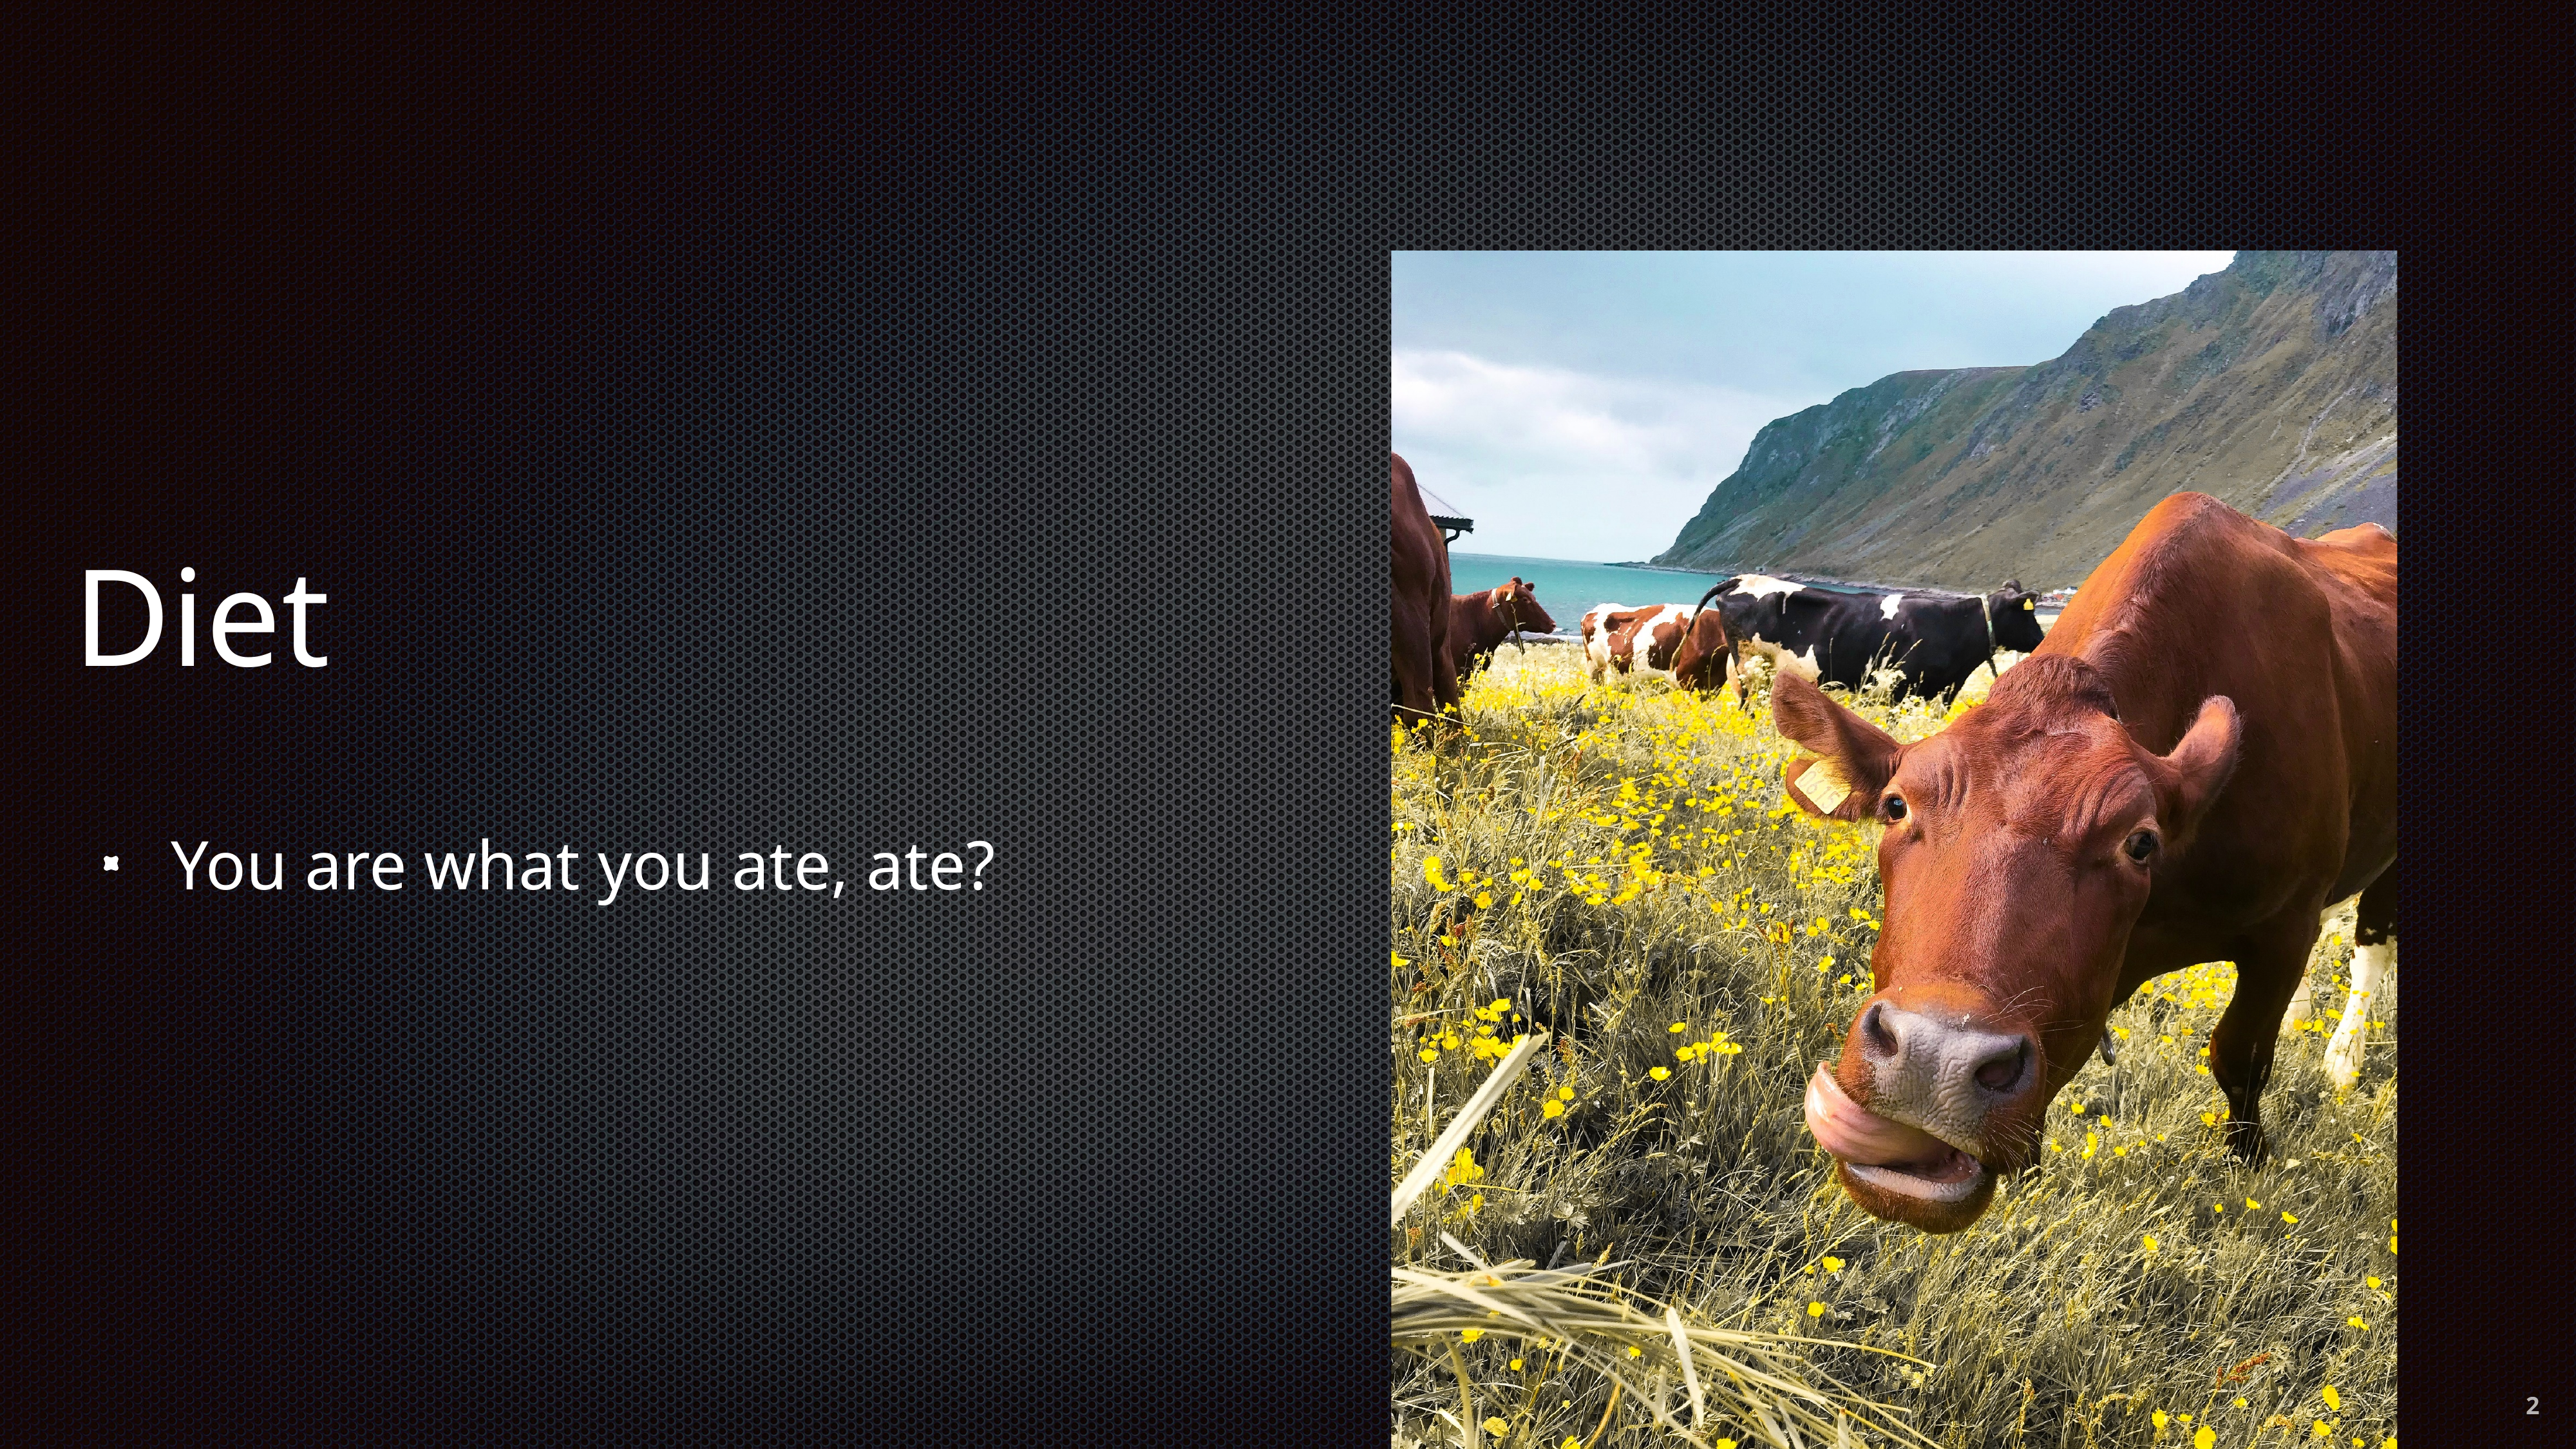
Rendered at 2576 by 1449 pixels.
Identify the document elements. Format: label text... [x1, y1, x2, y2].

list You are what you ate, ate? [98, 812, 1325, 1351]
title Diet [68, 190, 1325, 712]
picture [0, 0, 2576, 1449]
slide_number 2 [2505, 1386, 2546, 1428]
